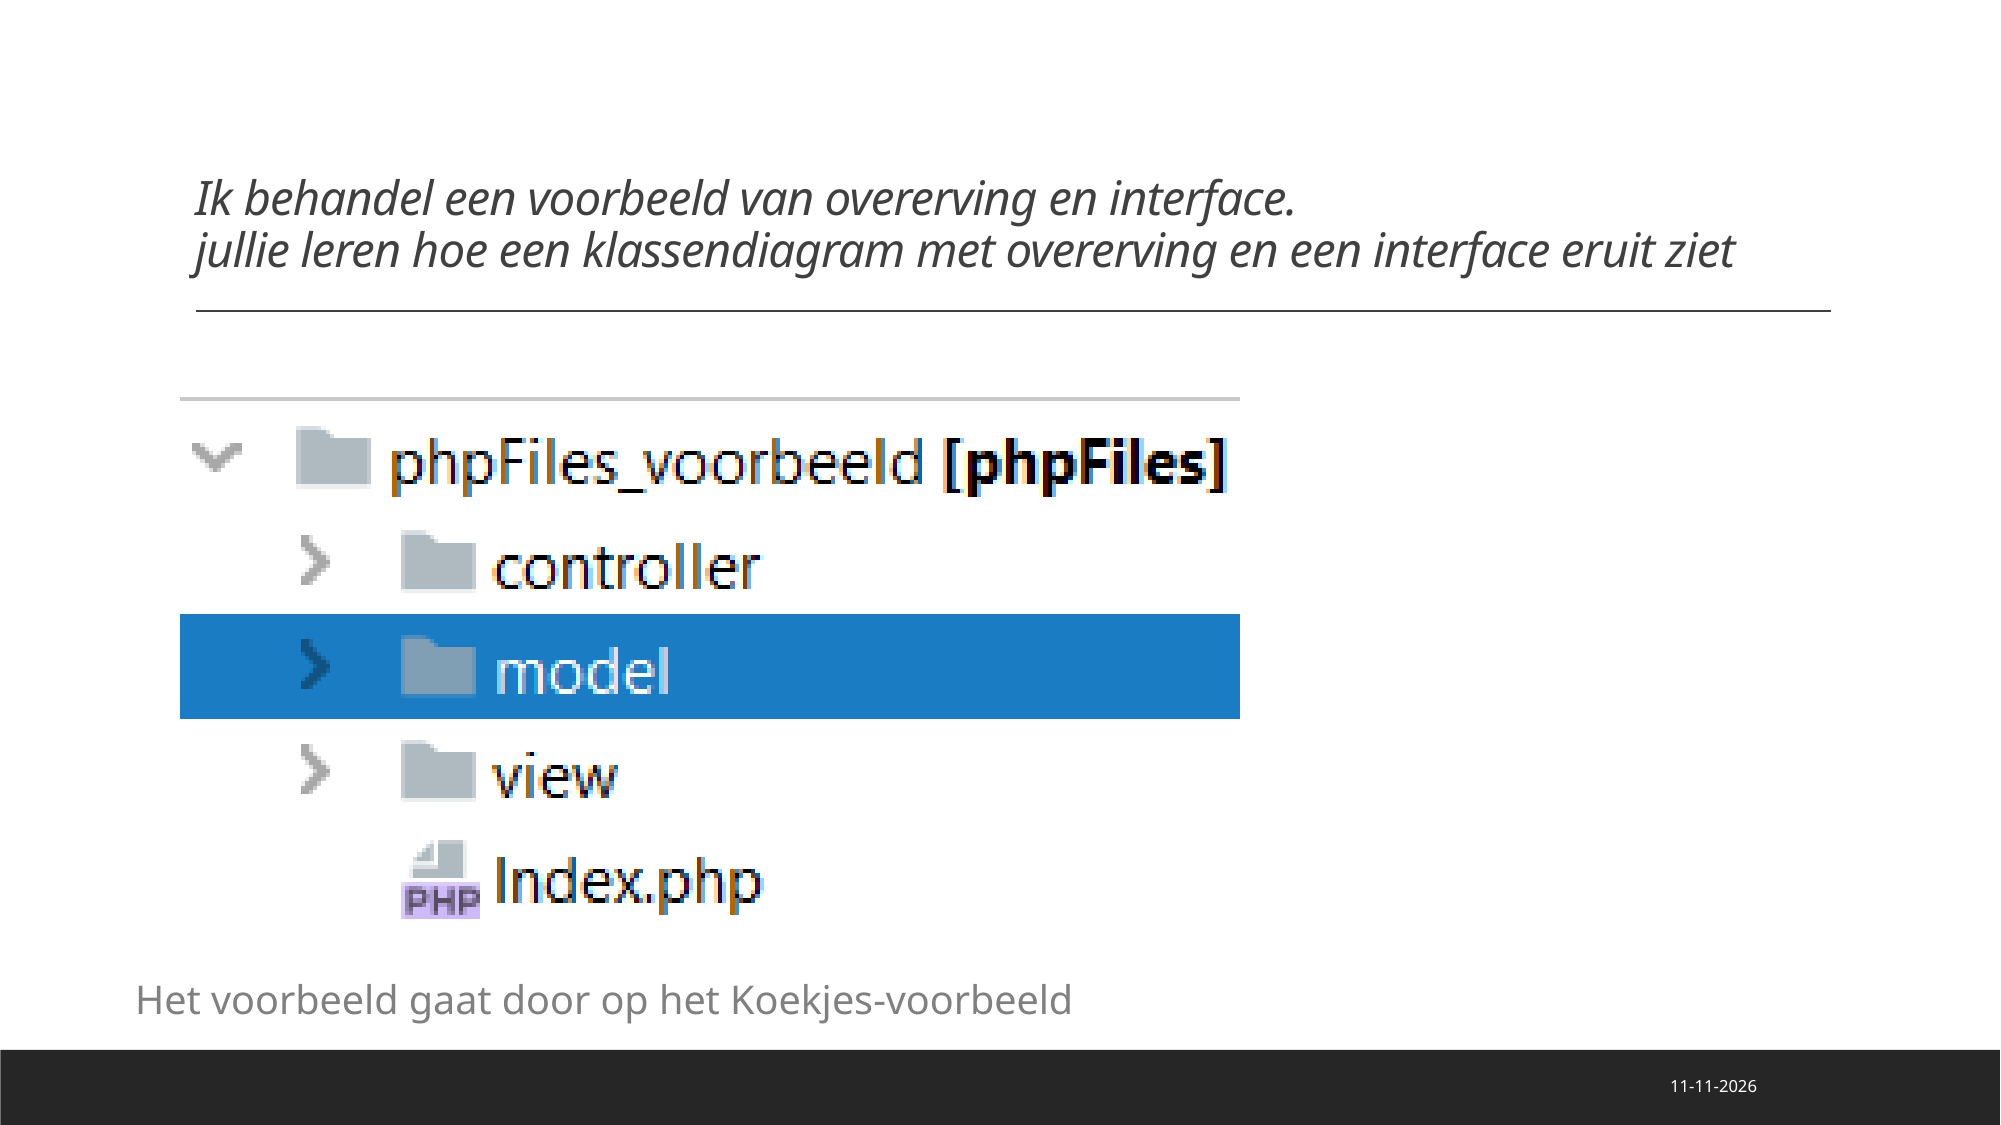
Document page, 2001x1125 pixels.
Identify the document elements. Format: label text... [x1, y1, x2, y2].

text_box Het voorbeeld gaat door op het Koekjes-voorbeeld [120, 962, 1771, 1125]
picture [179, 397, 1241, 946]
title Ik behandel een voorbeeld van overerving en interface. jullie leren hoe een klassendiagram met overerving en een interface eruit ziet [180, 131, 1830, 285]
